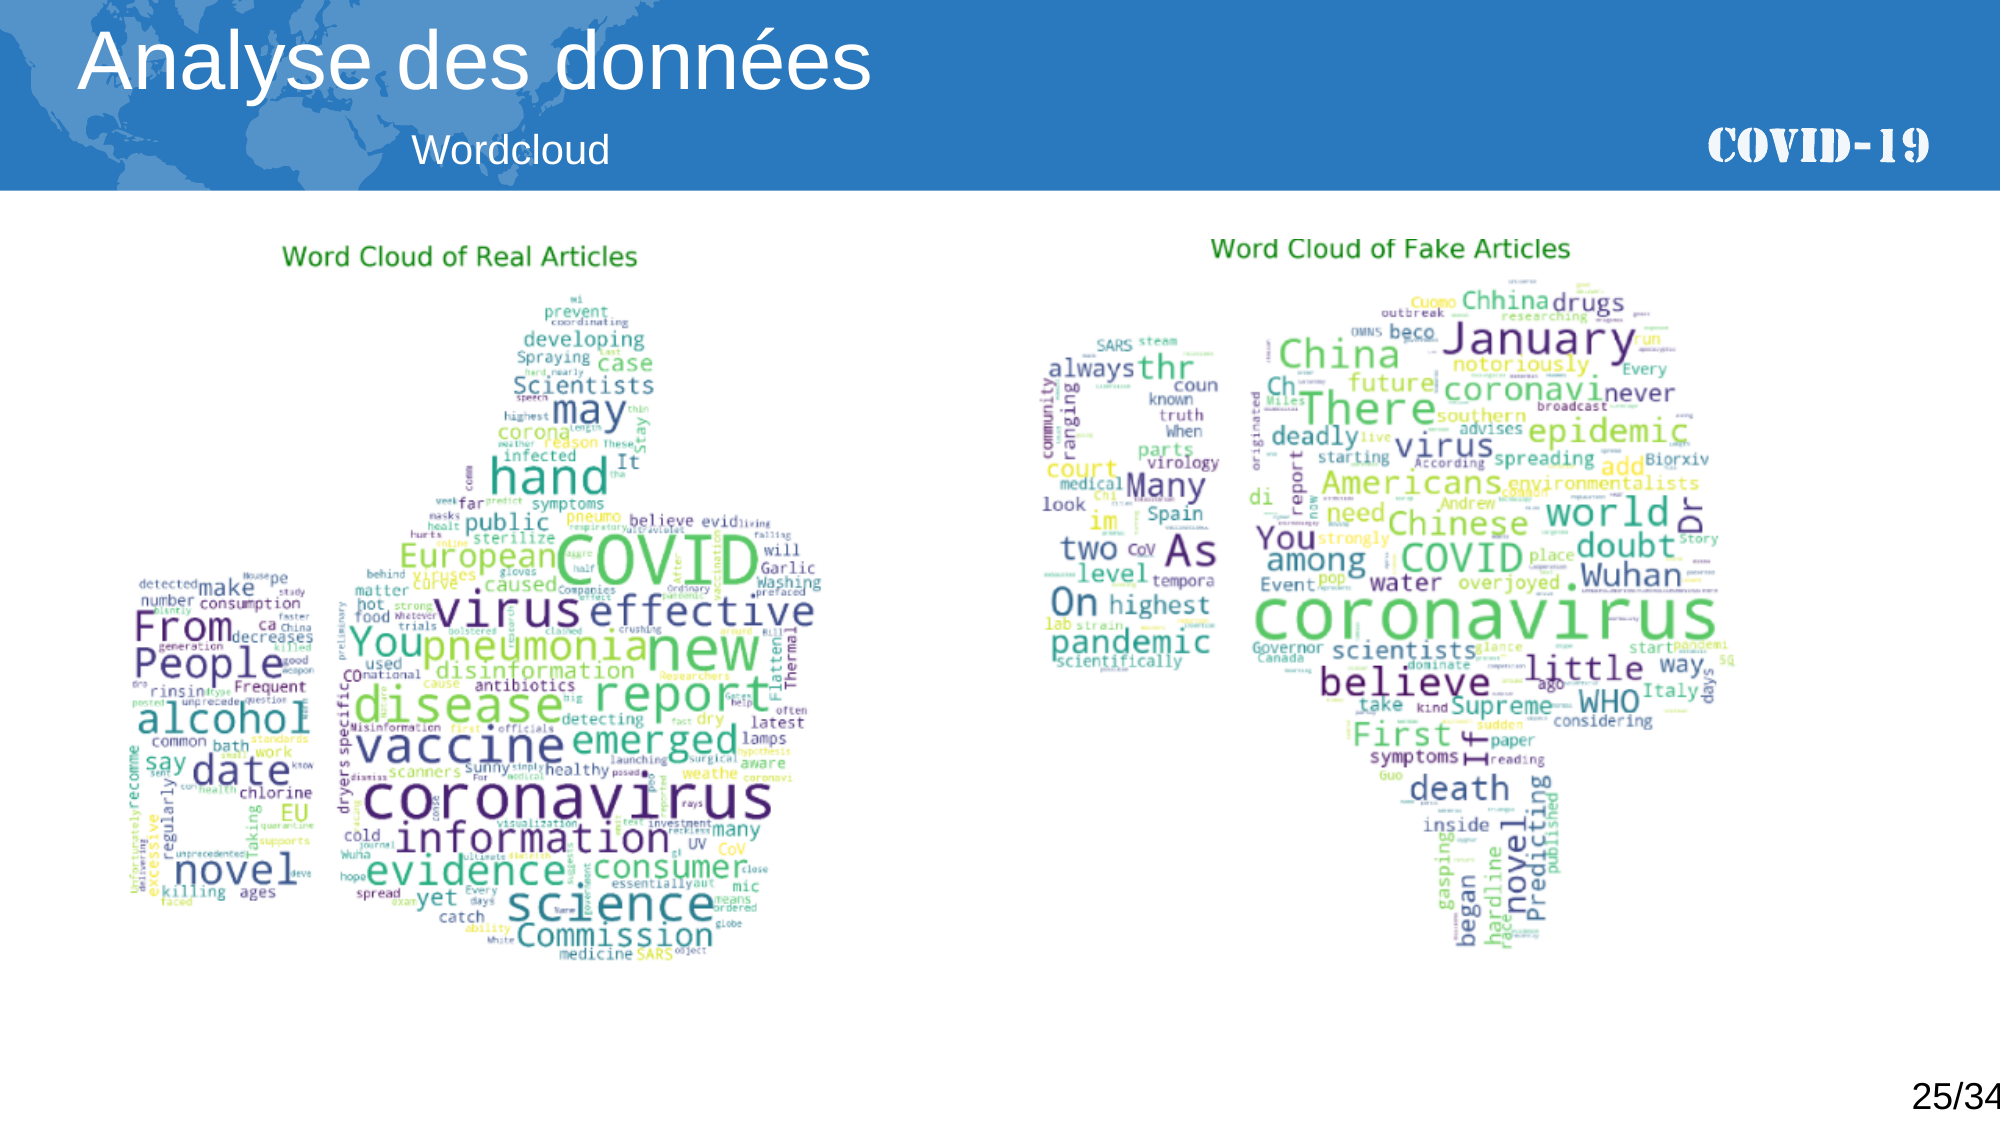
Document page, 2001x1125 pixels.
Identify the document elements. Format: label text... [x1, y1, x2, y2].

text_box 25/34 [1896, 1064, 2000, 1125]
picture [0, 244, 918, 987]
list Analyse des données Wordcloud [62, 36, 971, 156]
picture [1010, 239, 1873, 971]
